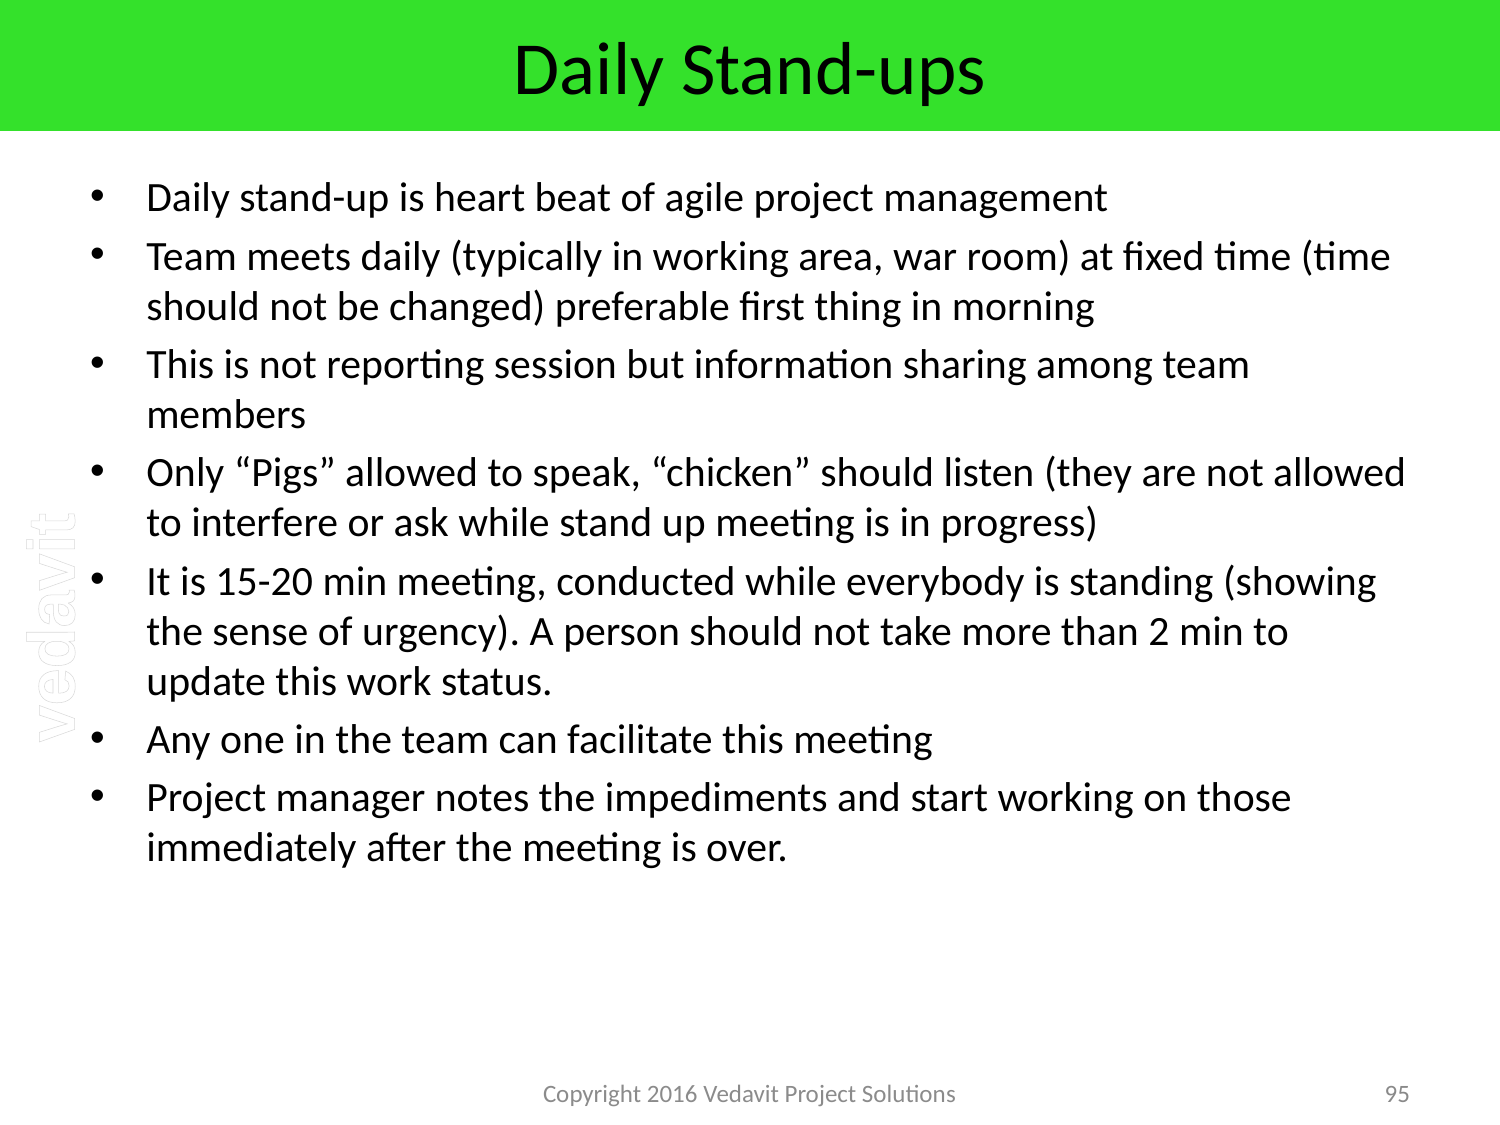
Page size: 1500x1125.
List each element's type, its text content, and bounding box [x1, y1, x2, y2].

footer Copyright 2016 Vedavit Project Solutions [512, 1062, 988, 1123]
list Daily stand-up is heart beat of agile project management Team meets daily (typically in working area, war room) at fixed time (time should not be changed) preferable first thing in morning This is not reporting session but information sharing among team members Only “Pigs” allowed to speak, “chicken” should listen (they are not allowed to interfere or ask while stand up meeting is in progress) It is 15-20 min meeting, conducted while everybody is standing (showing the sense of urgency). A person should not take more than 2 min to update this work status. Any one in the team can facilitate this meeting Project manager notes the impediments and start working on those immediately after the meeting is over. [75, 162, 1425, 1000]
title Daily Stand-ups [0, 0, 1500, 131]
slide_number 95 [1074, 1062, 1425, 1123]
